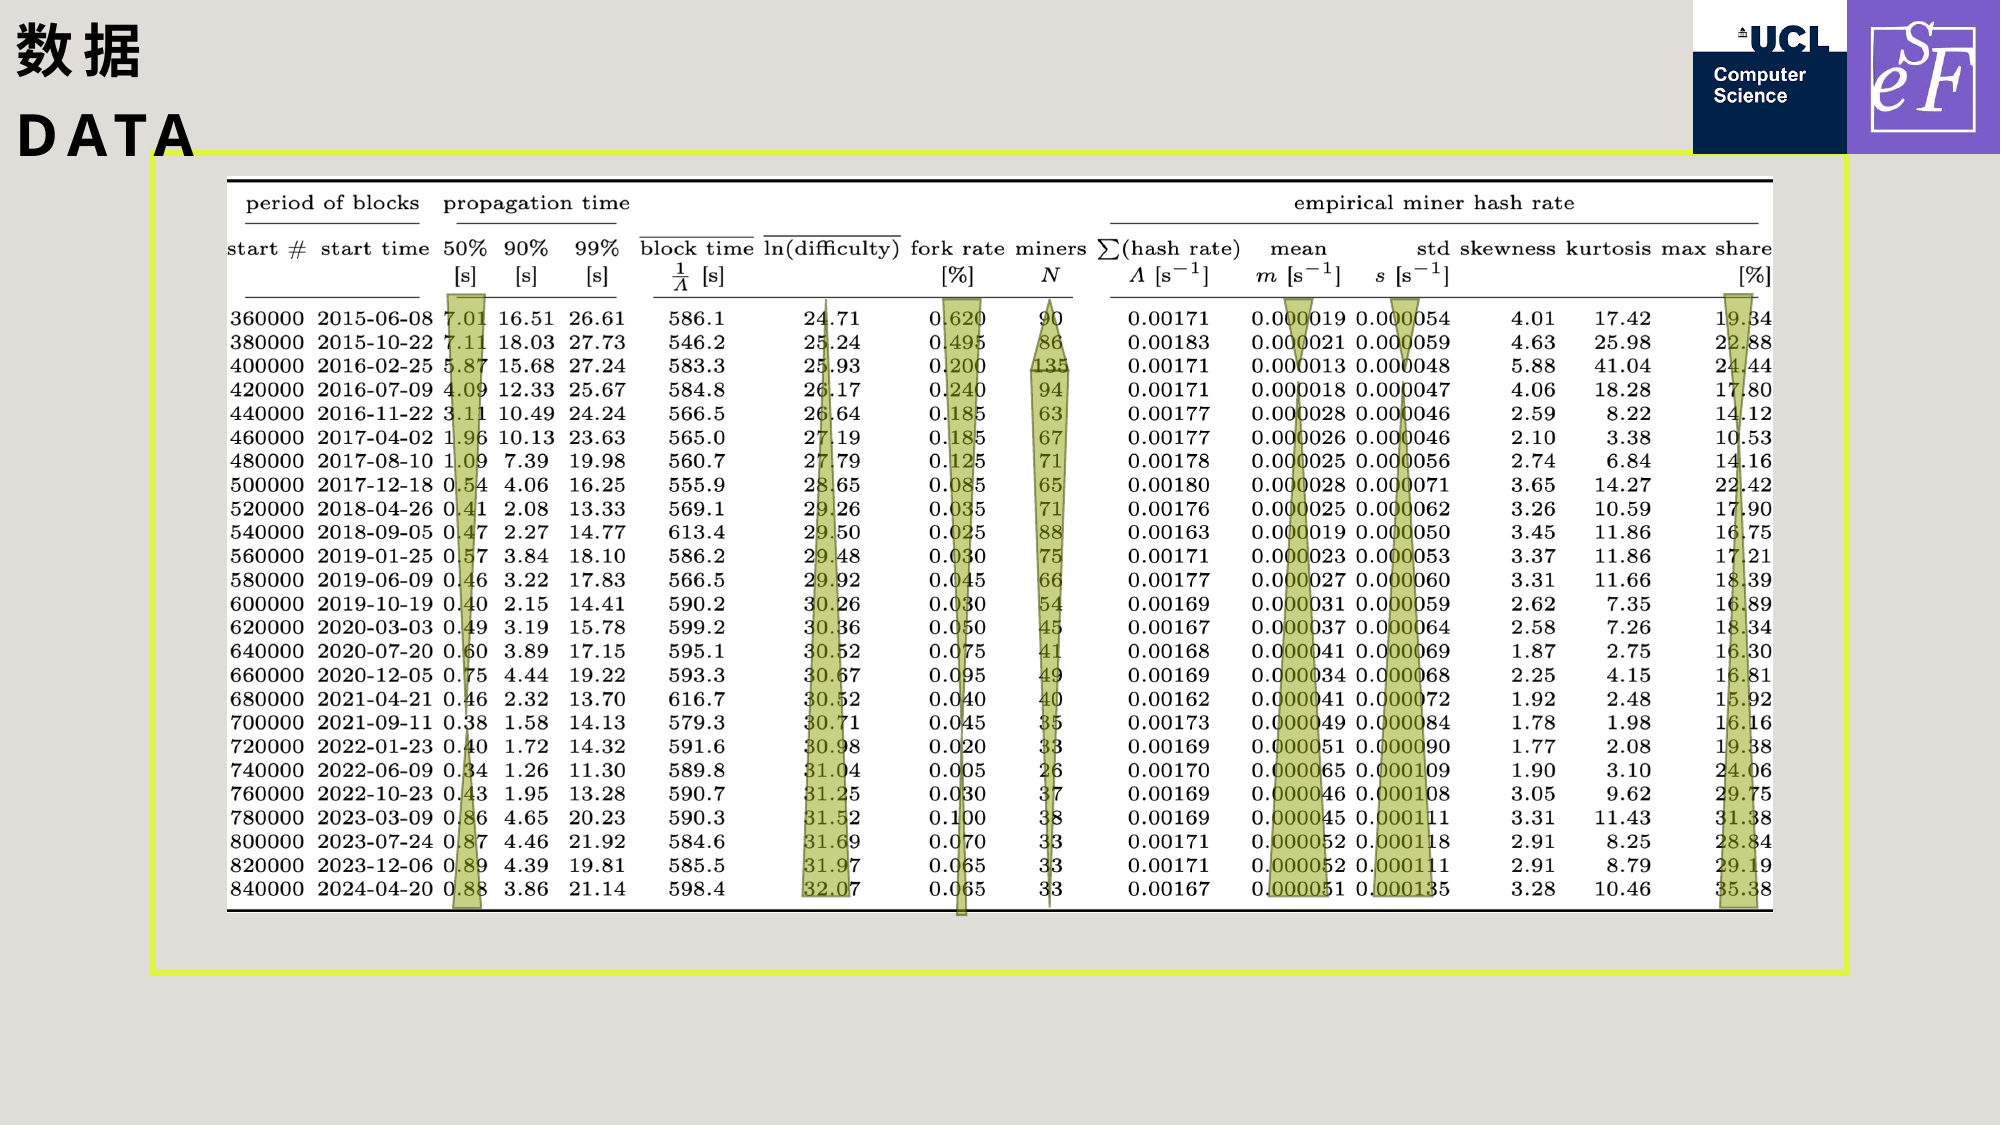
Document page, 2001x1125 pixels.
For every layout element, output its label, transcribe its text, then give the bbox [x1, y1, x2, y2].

text_box [955, 913, 968, 917]
picture [1693, 0, 2000, 154]
title 数据 Data [0, 0, 1473, 177]
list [227, 176, 1773, 913]
